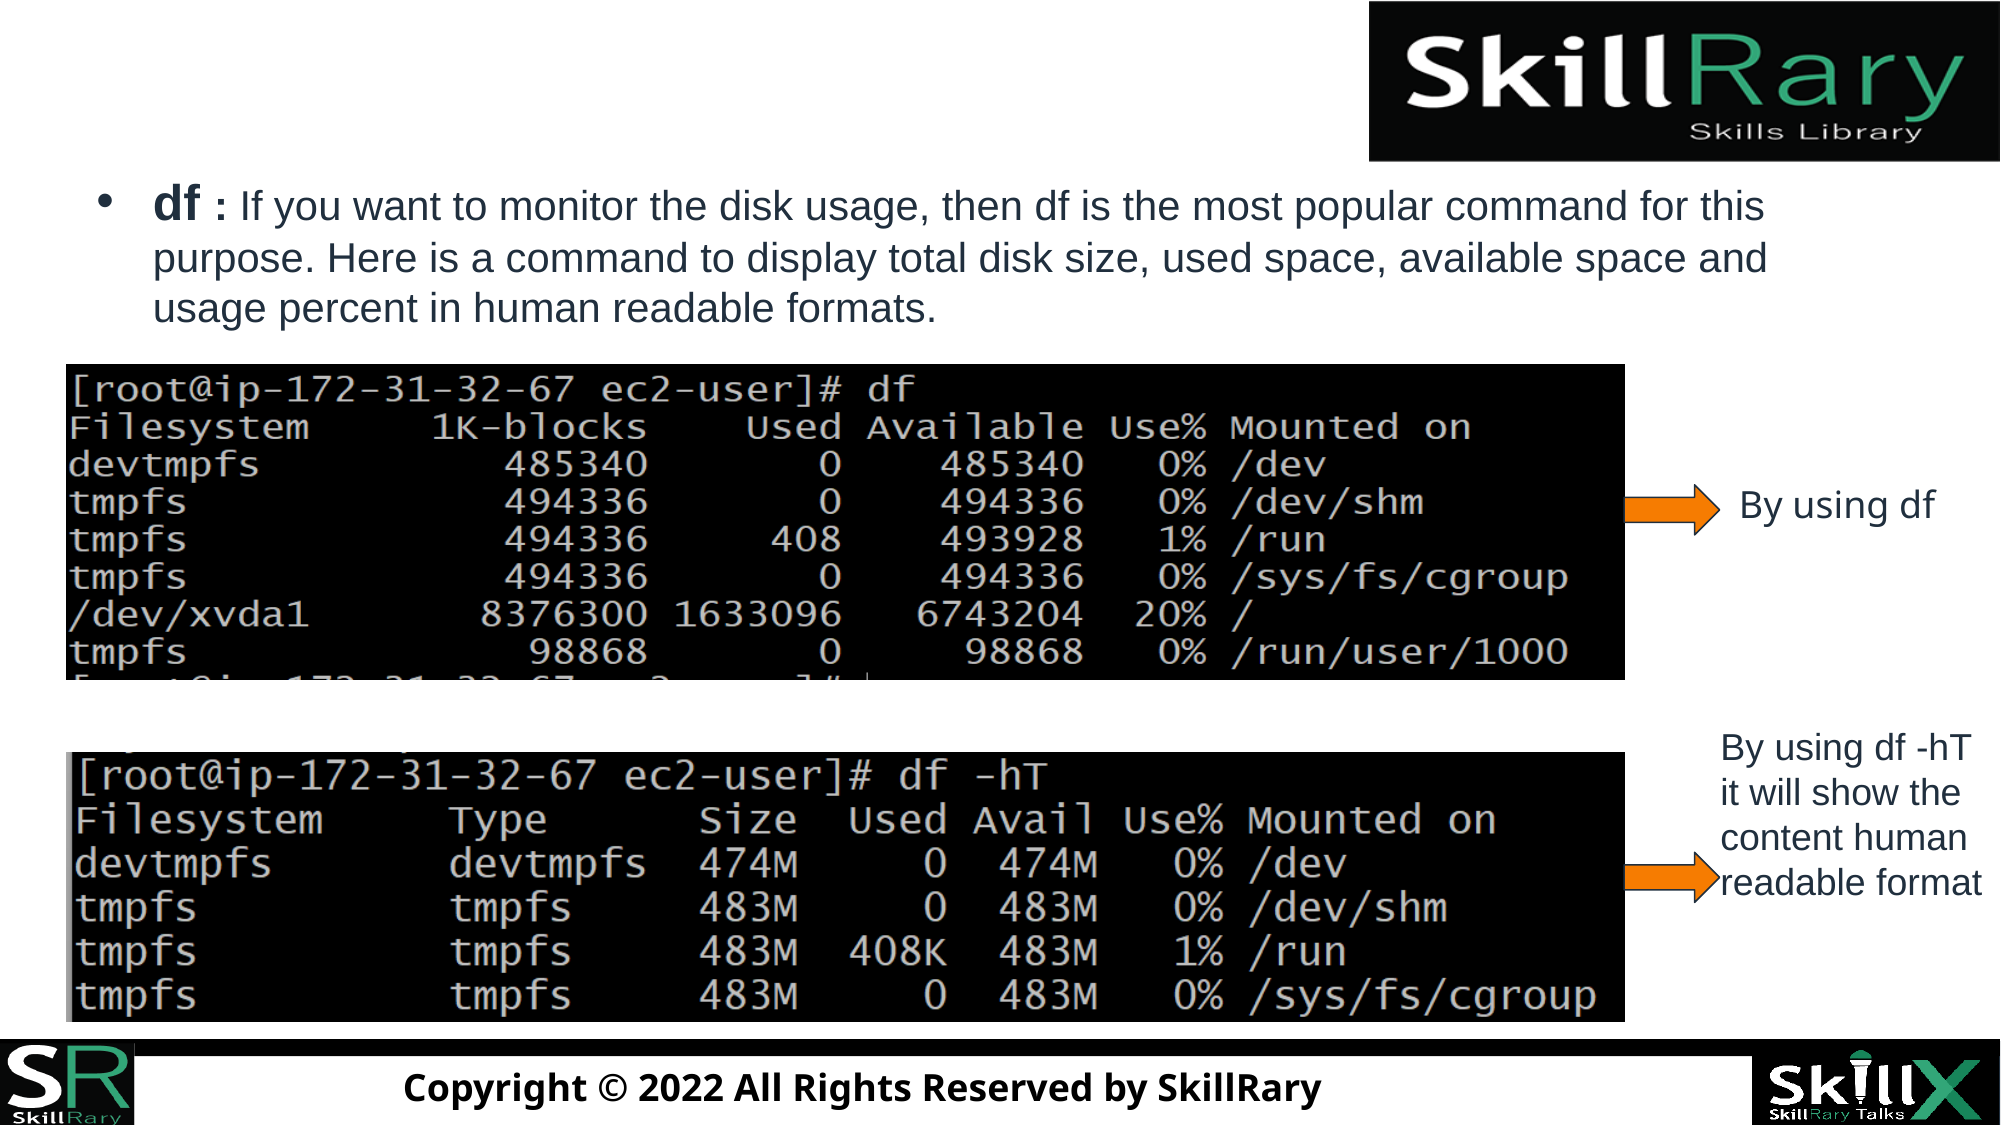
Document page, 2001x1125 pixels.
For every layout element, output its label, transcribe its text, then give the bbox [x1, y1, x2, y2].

picture [66, 752, 1625, 1022]
text_box [1632, 852, 1705, 903]
text_box [1632, 484, 1720, 535]
text_box By using df -hT it will show the content human readable format [1705, 715, 2000, 911]
picture [1752, 1041, 1996, 1125]
text_box df : If you want to monitor the disk usage, then df is the most popular command for this purpose. Here is a command to display total disk size, used space, available space and usage percent in human readable formats. [81, 162, 1878, 428]
picture [0, 1034, 136, 1125]
picture [1369, 0, 2000, 245]
picture [66, 364, 1625, 680]
text_box By using df [1724, 473, 1978, 534]
